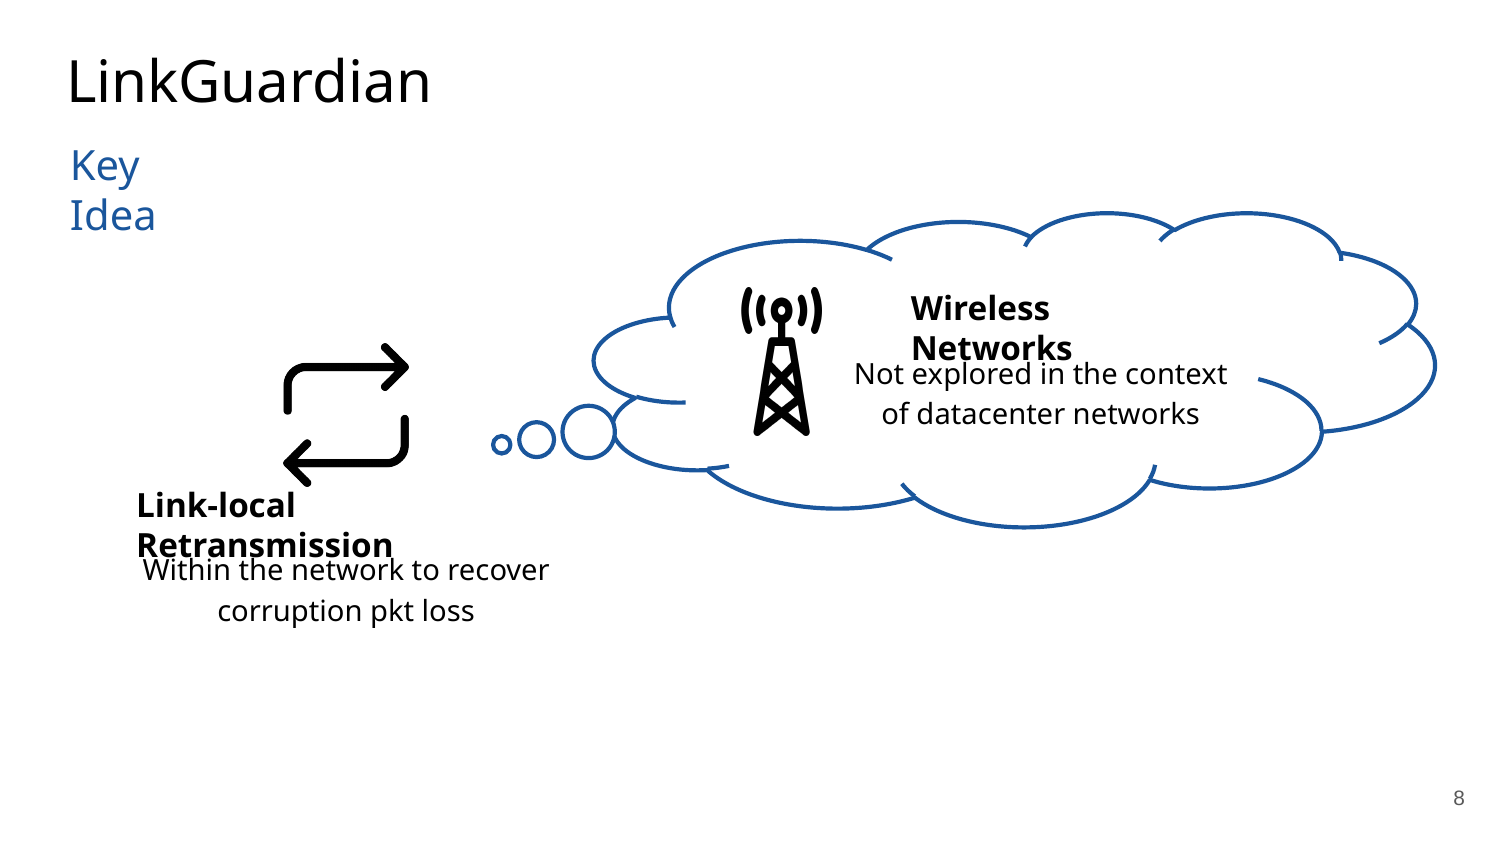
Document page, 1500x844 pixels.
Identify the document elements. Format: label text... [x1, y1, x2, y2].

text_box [594, 211, 1435, 527]
title LinkGuardian [51, 28, 1449, 123]
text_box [54, 343, 639, 627]
slide_number 8 [1389, 764, 1480, 830]
text_box Key Idea [40, 123, 252, 218]
